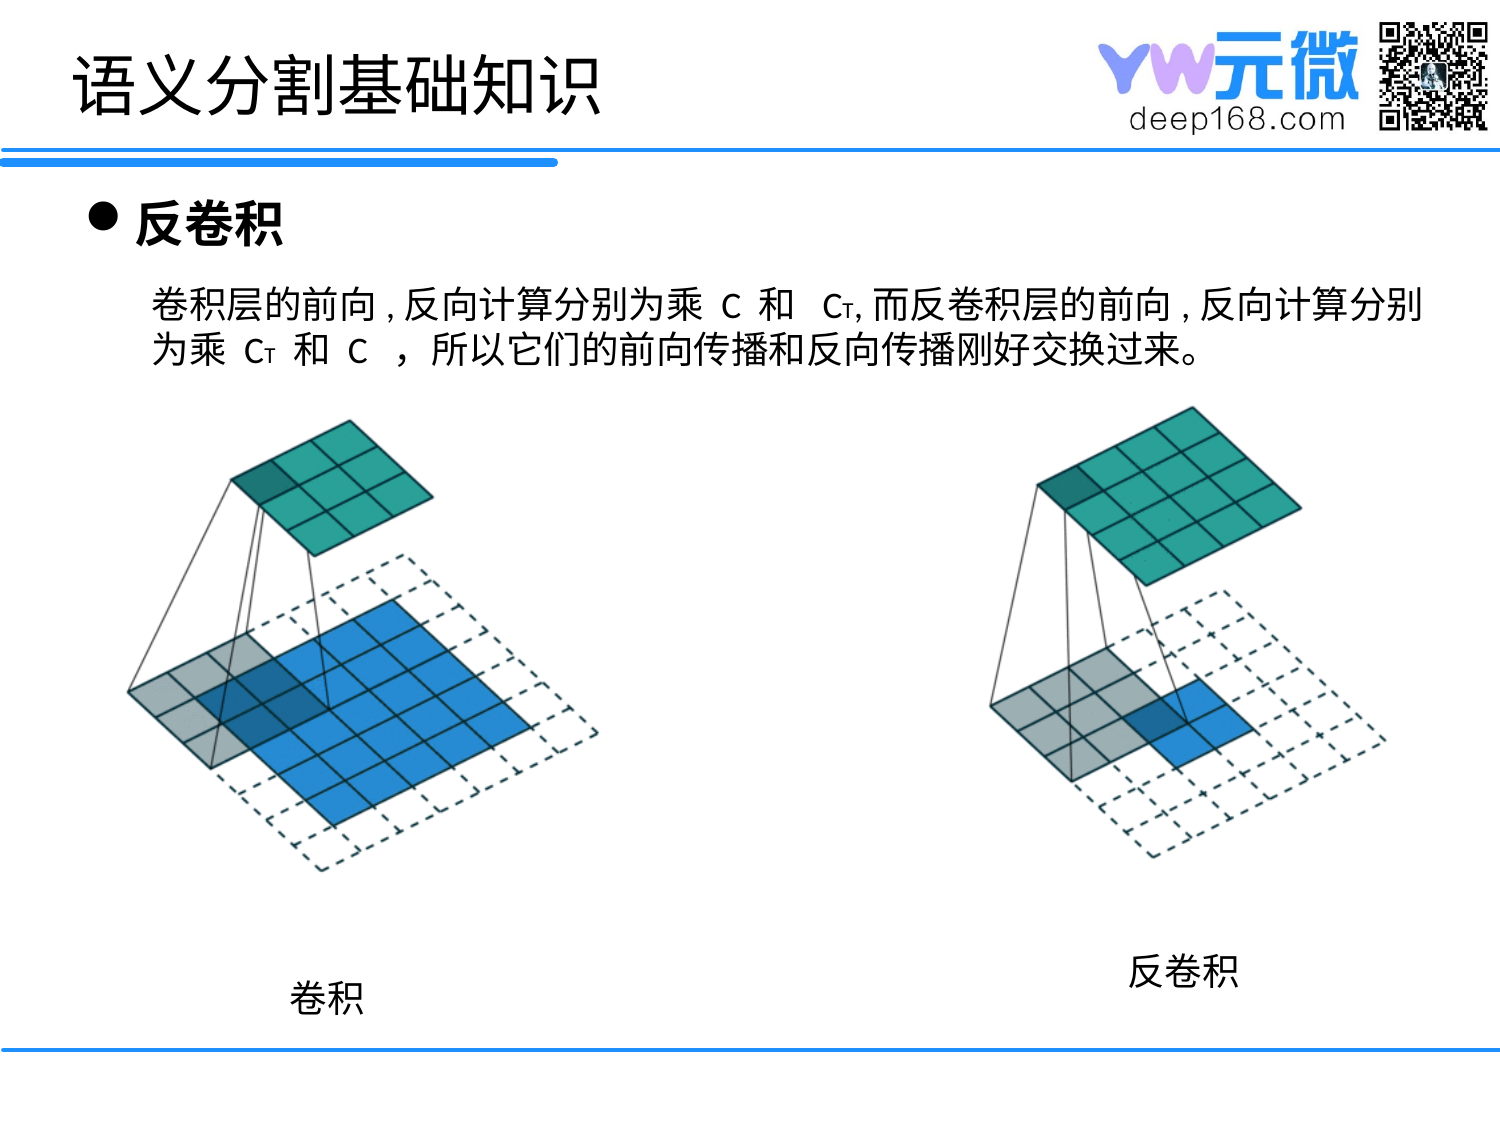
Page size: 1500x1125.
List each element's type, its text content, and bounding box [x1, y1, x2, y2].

text_box 卷积 [275, 967, 510, 1028]
picture [961, 379, 1415, 887]
picture [1091, 13, 1496, 139]
text_box 语义分割基础知识 [56, 35, 620, 131]
text_box 反卷积 [1112, 940, 1348, 1001]
text_box 卷积层的前向,反向计算分别为乘 C 和 CT,而反卷积层的前向,反向计算分别为乘 CT 和 C ，所以它们的前向传播和反向传播刚好交换过来。 [137, 273, 1475, 379]
text_box 反卷积 [69, 185, 1500, 261]
picture [99, 391, 628, 901]
